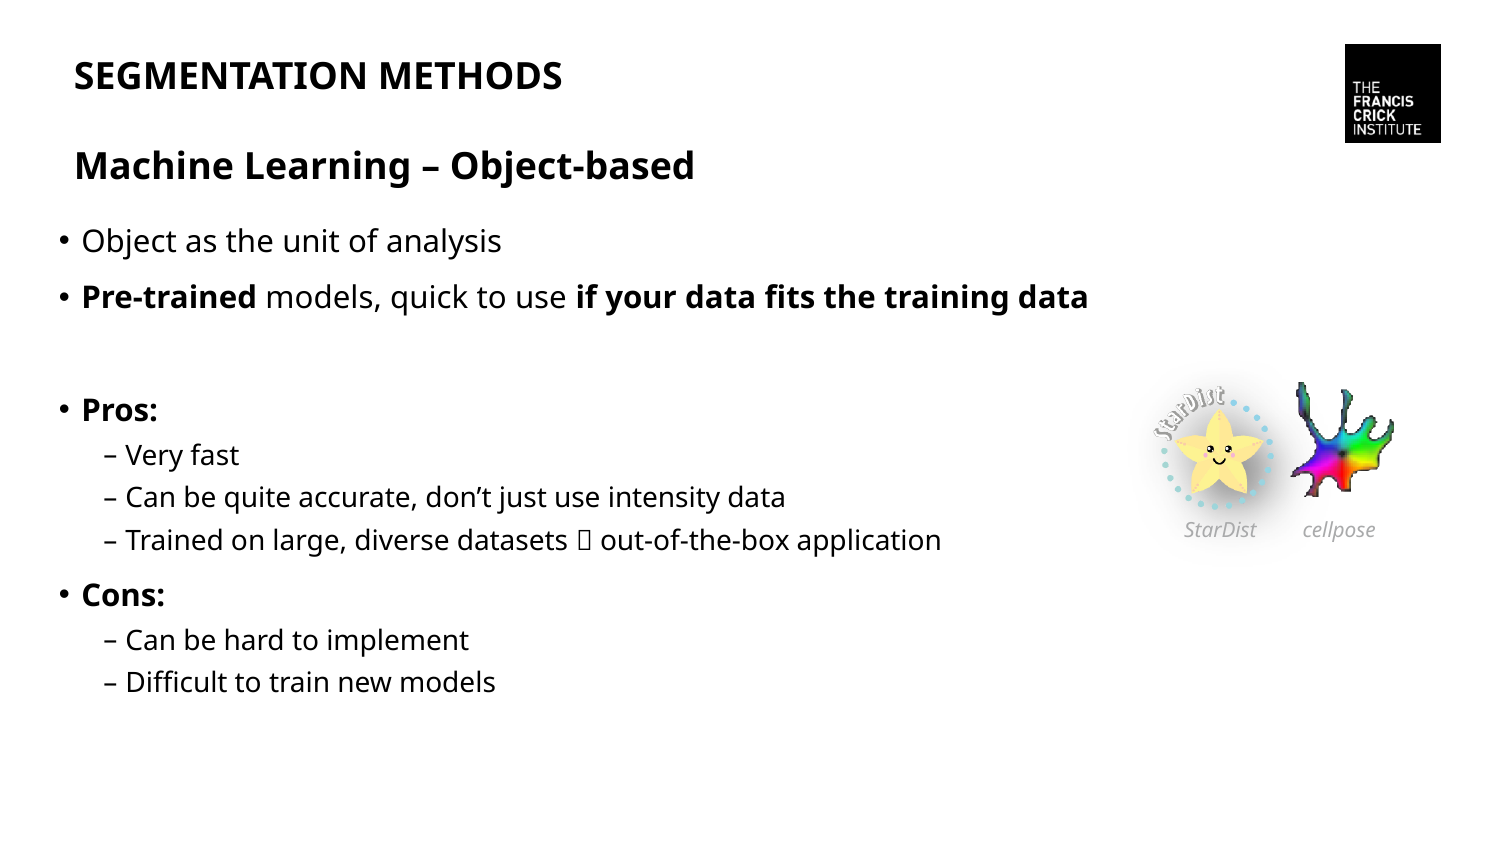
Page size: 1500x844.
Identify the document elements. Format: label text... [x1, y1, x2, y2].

text_box StarDist [1169, 517, 1272, 550]
title SEGMENTATION METHODS Machine Learning – Object-based [58, 43, 1171, 223]
picture [1345, 44, 1441, 143]
list Object as the unit of analysis Pre-trained models, quick to use if your data fits the training data Pros: Very fast Can be quite accurate, don’t just use intensity data Trained on large, diverse datasets  out-of-the-box application Cons: Can be hard to implement Difficult to train new models [59, 221, 1447, 798]
text_box cellpose [1287, 509, 1391, 550]
picture [1285, 381, 1401, 497]
picture [1148, 381, 1274, 510]
